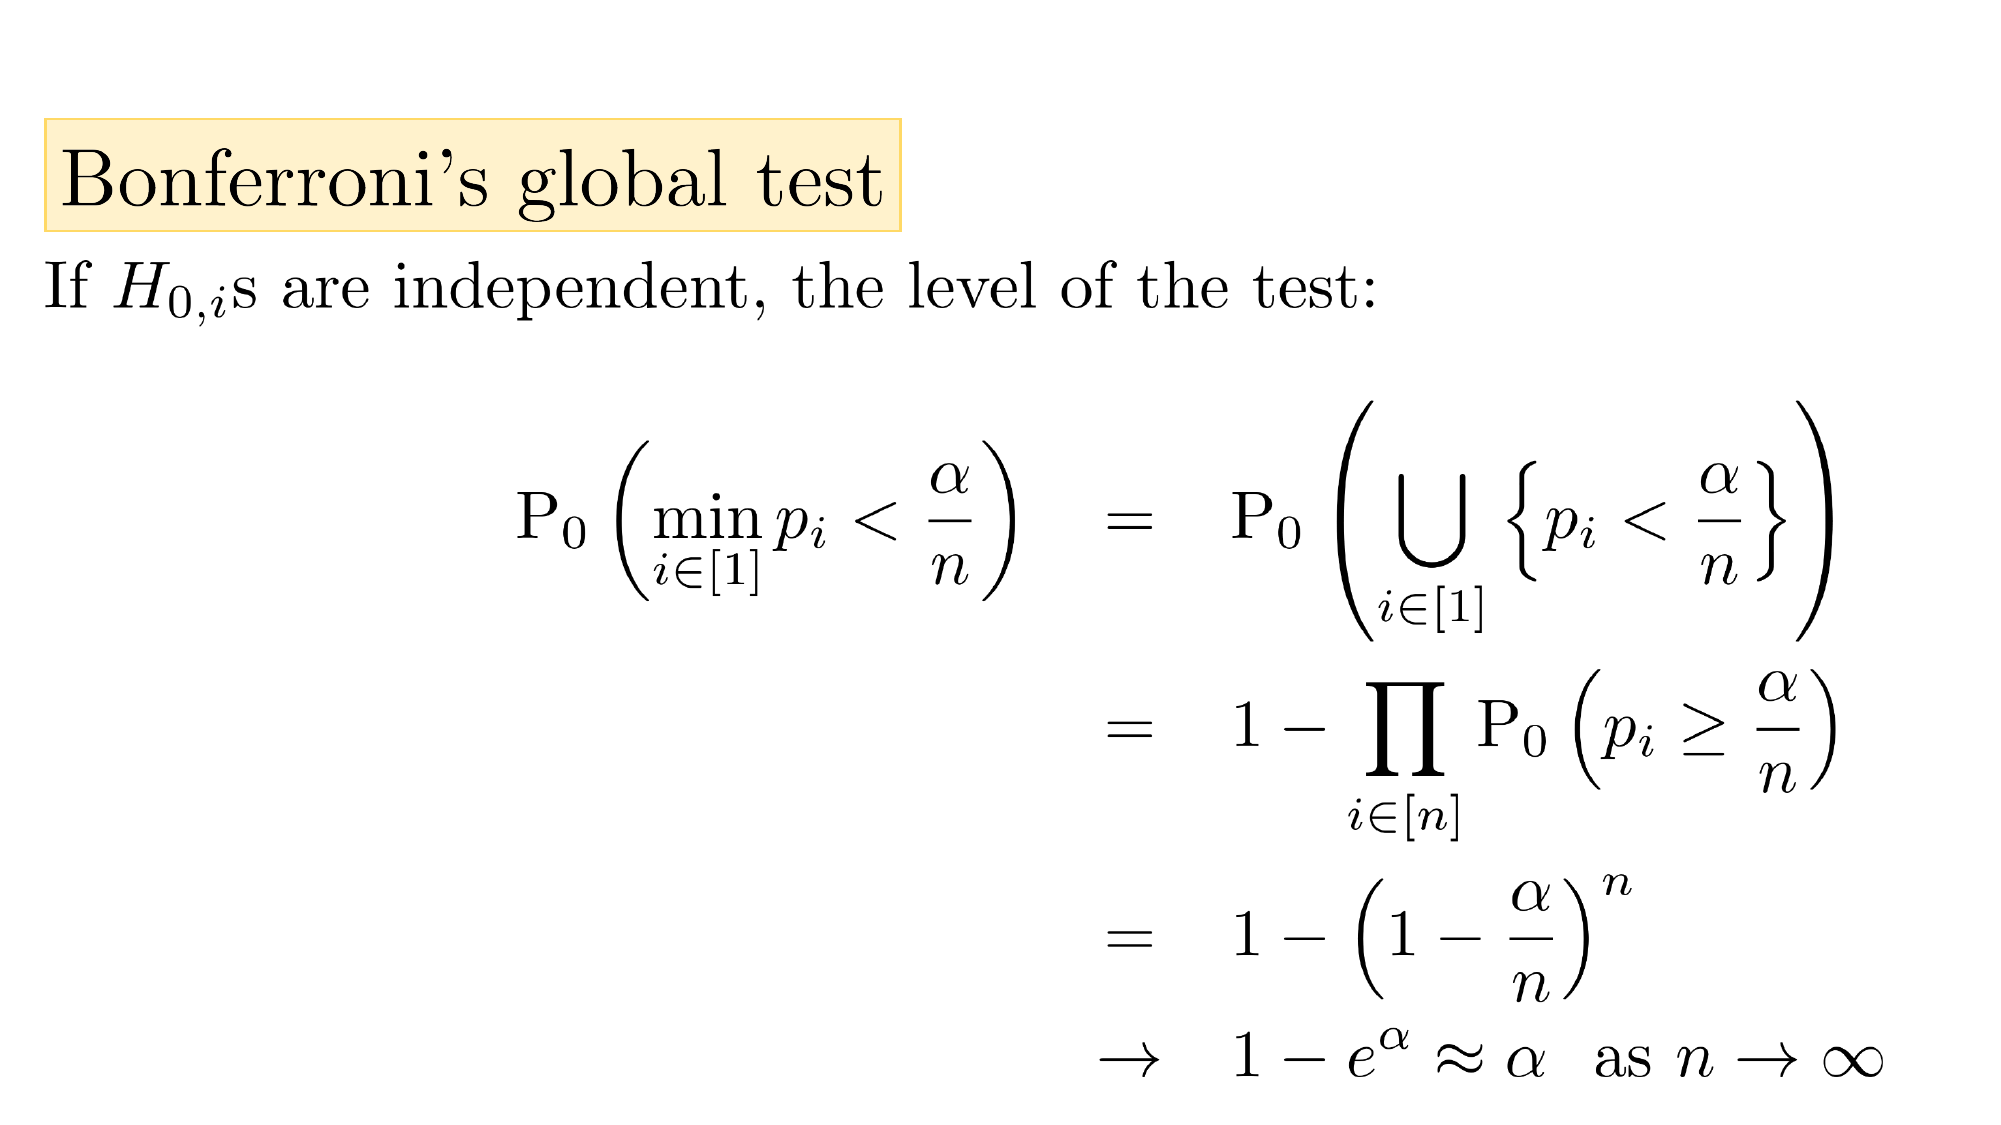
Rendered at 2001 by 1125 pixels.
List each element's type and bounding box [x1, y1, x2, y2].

text_box [45, 118, 901, 231]
picture [45, 260, 1883, 1077]
